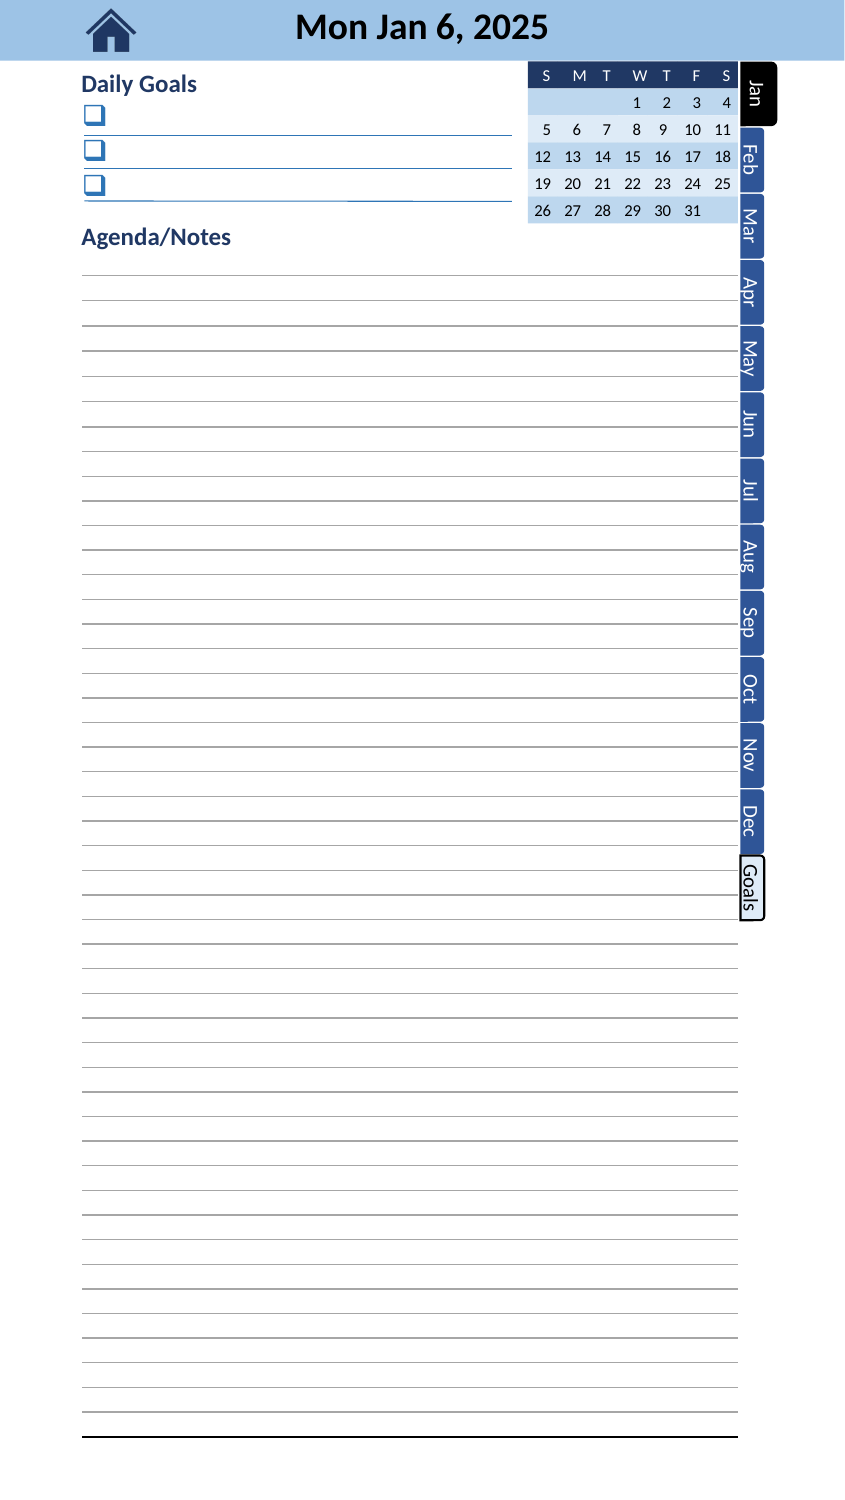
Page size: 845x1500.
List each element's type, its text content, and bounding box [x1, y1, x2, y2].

picture [82, 1, 140, 59]
list Mon Jan 6, 2025 [190, 0, 655, 61]
